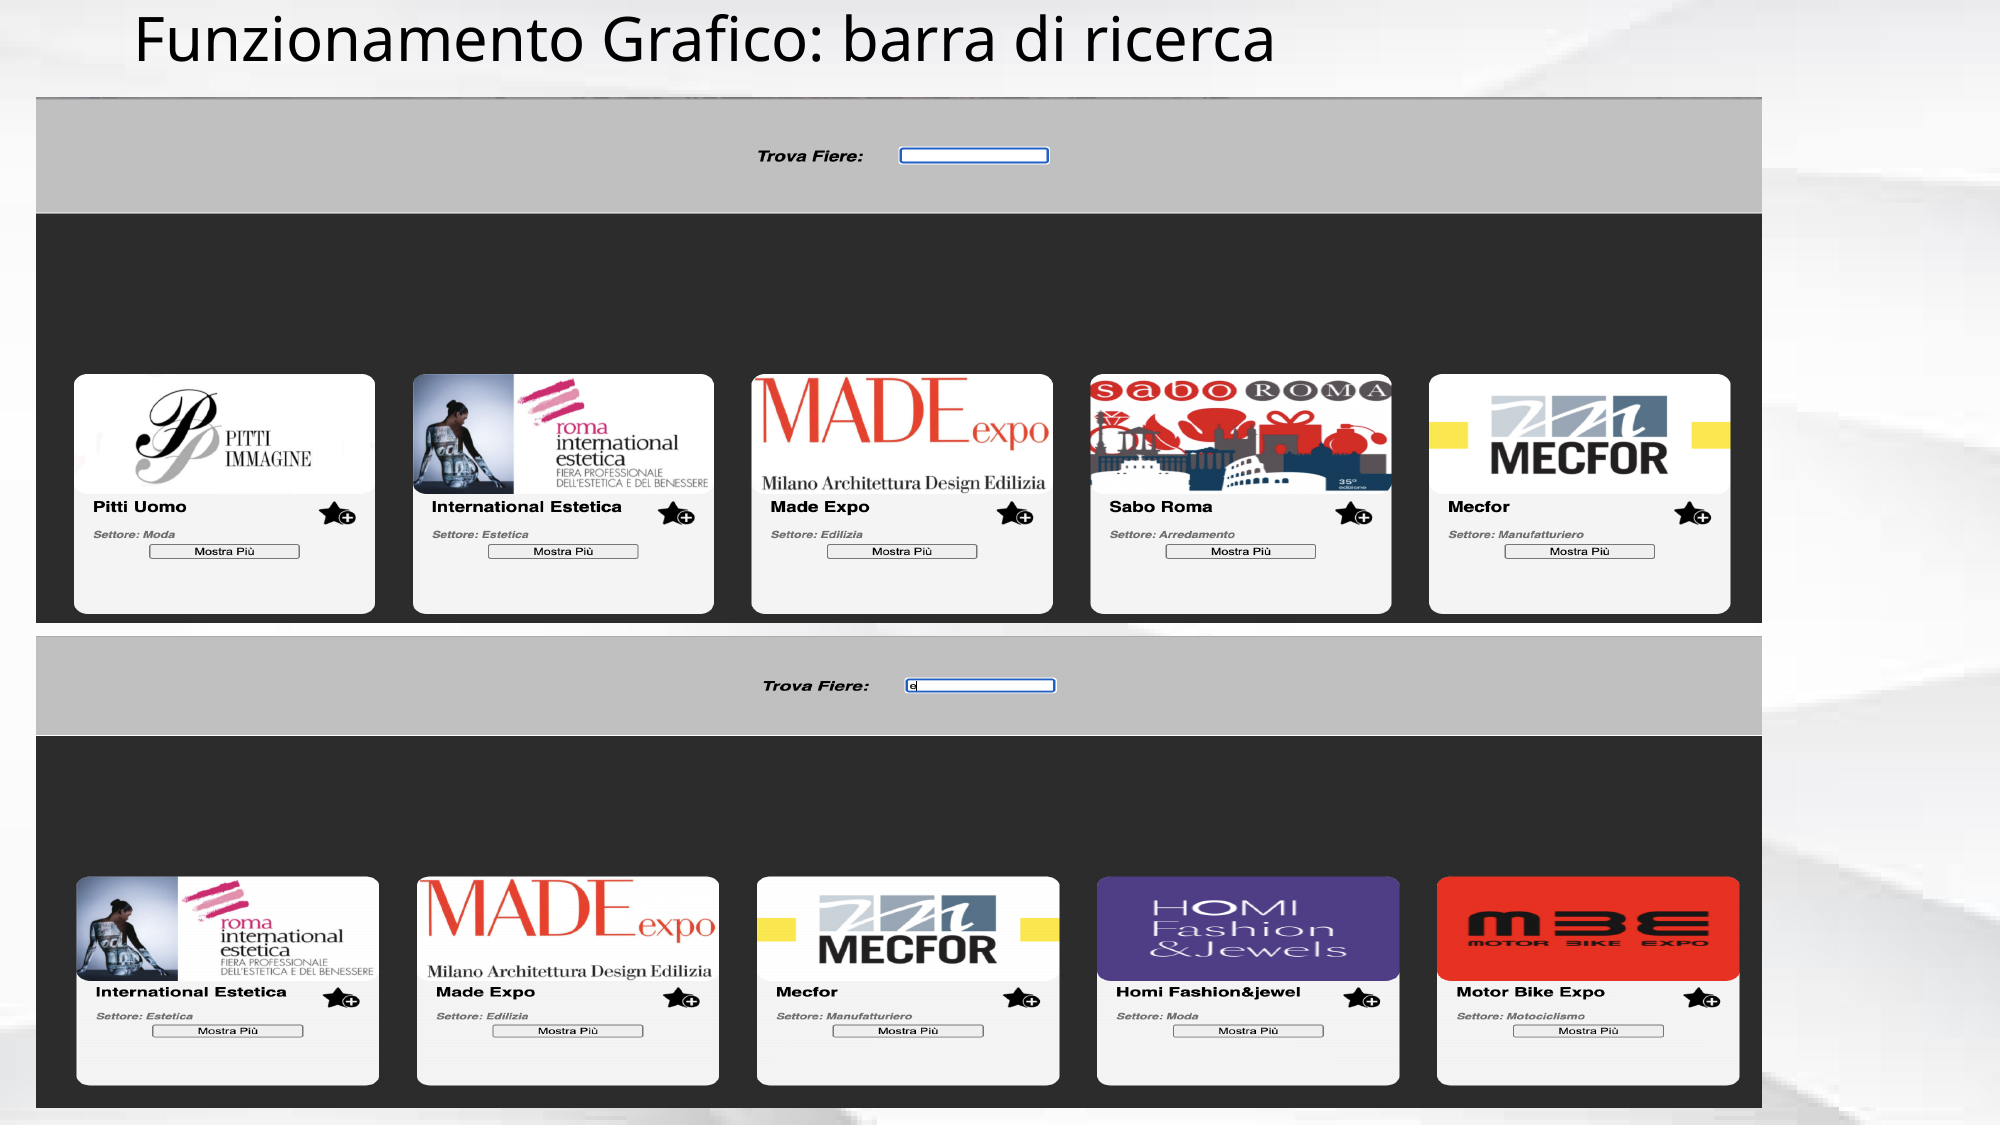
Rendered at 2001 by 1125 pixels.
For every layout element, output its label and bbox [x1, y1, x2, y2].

list [36, 97, 1762, 623]
picture [0, 0, 2000, 1125]
